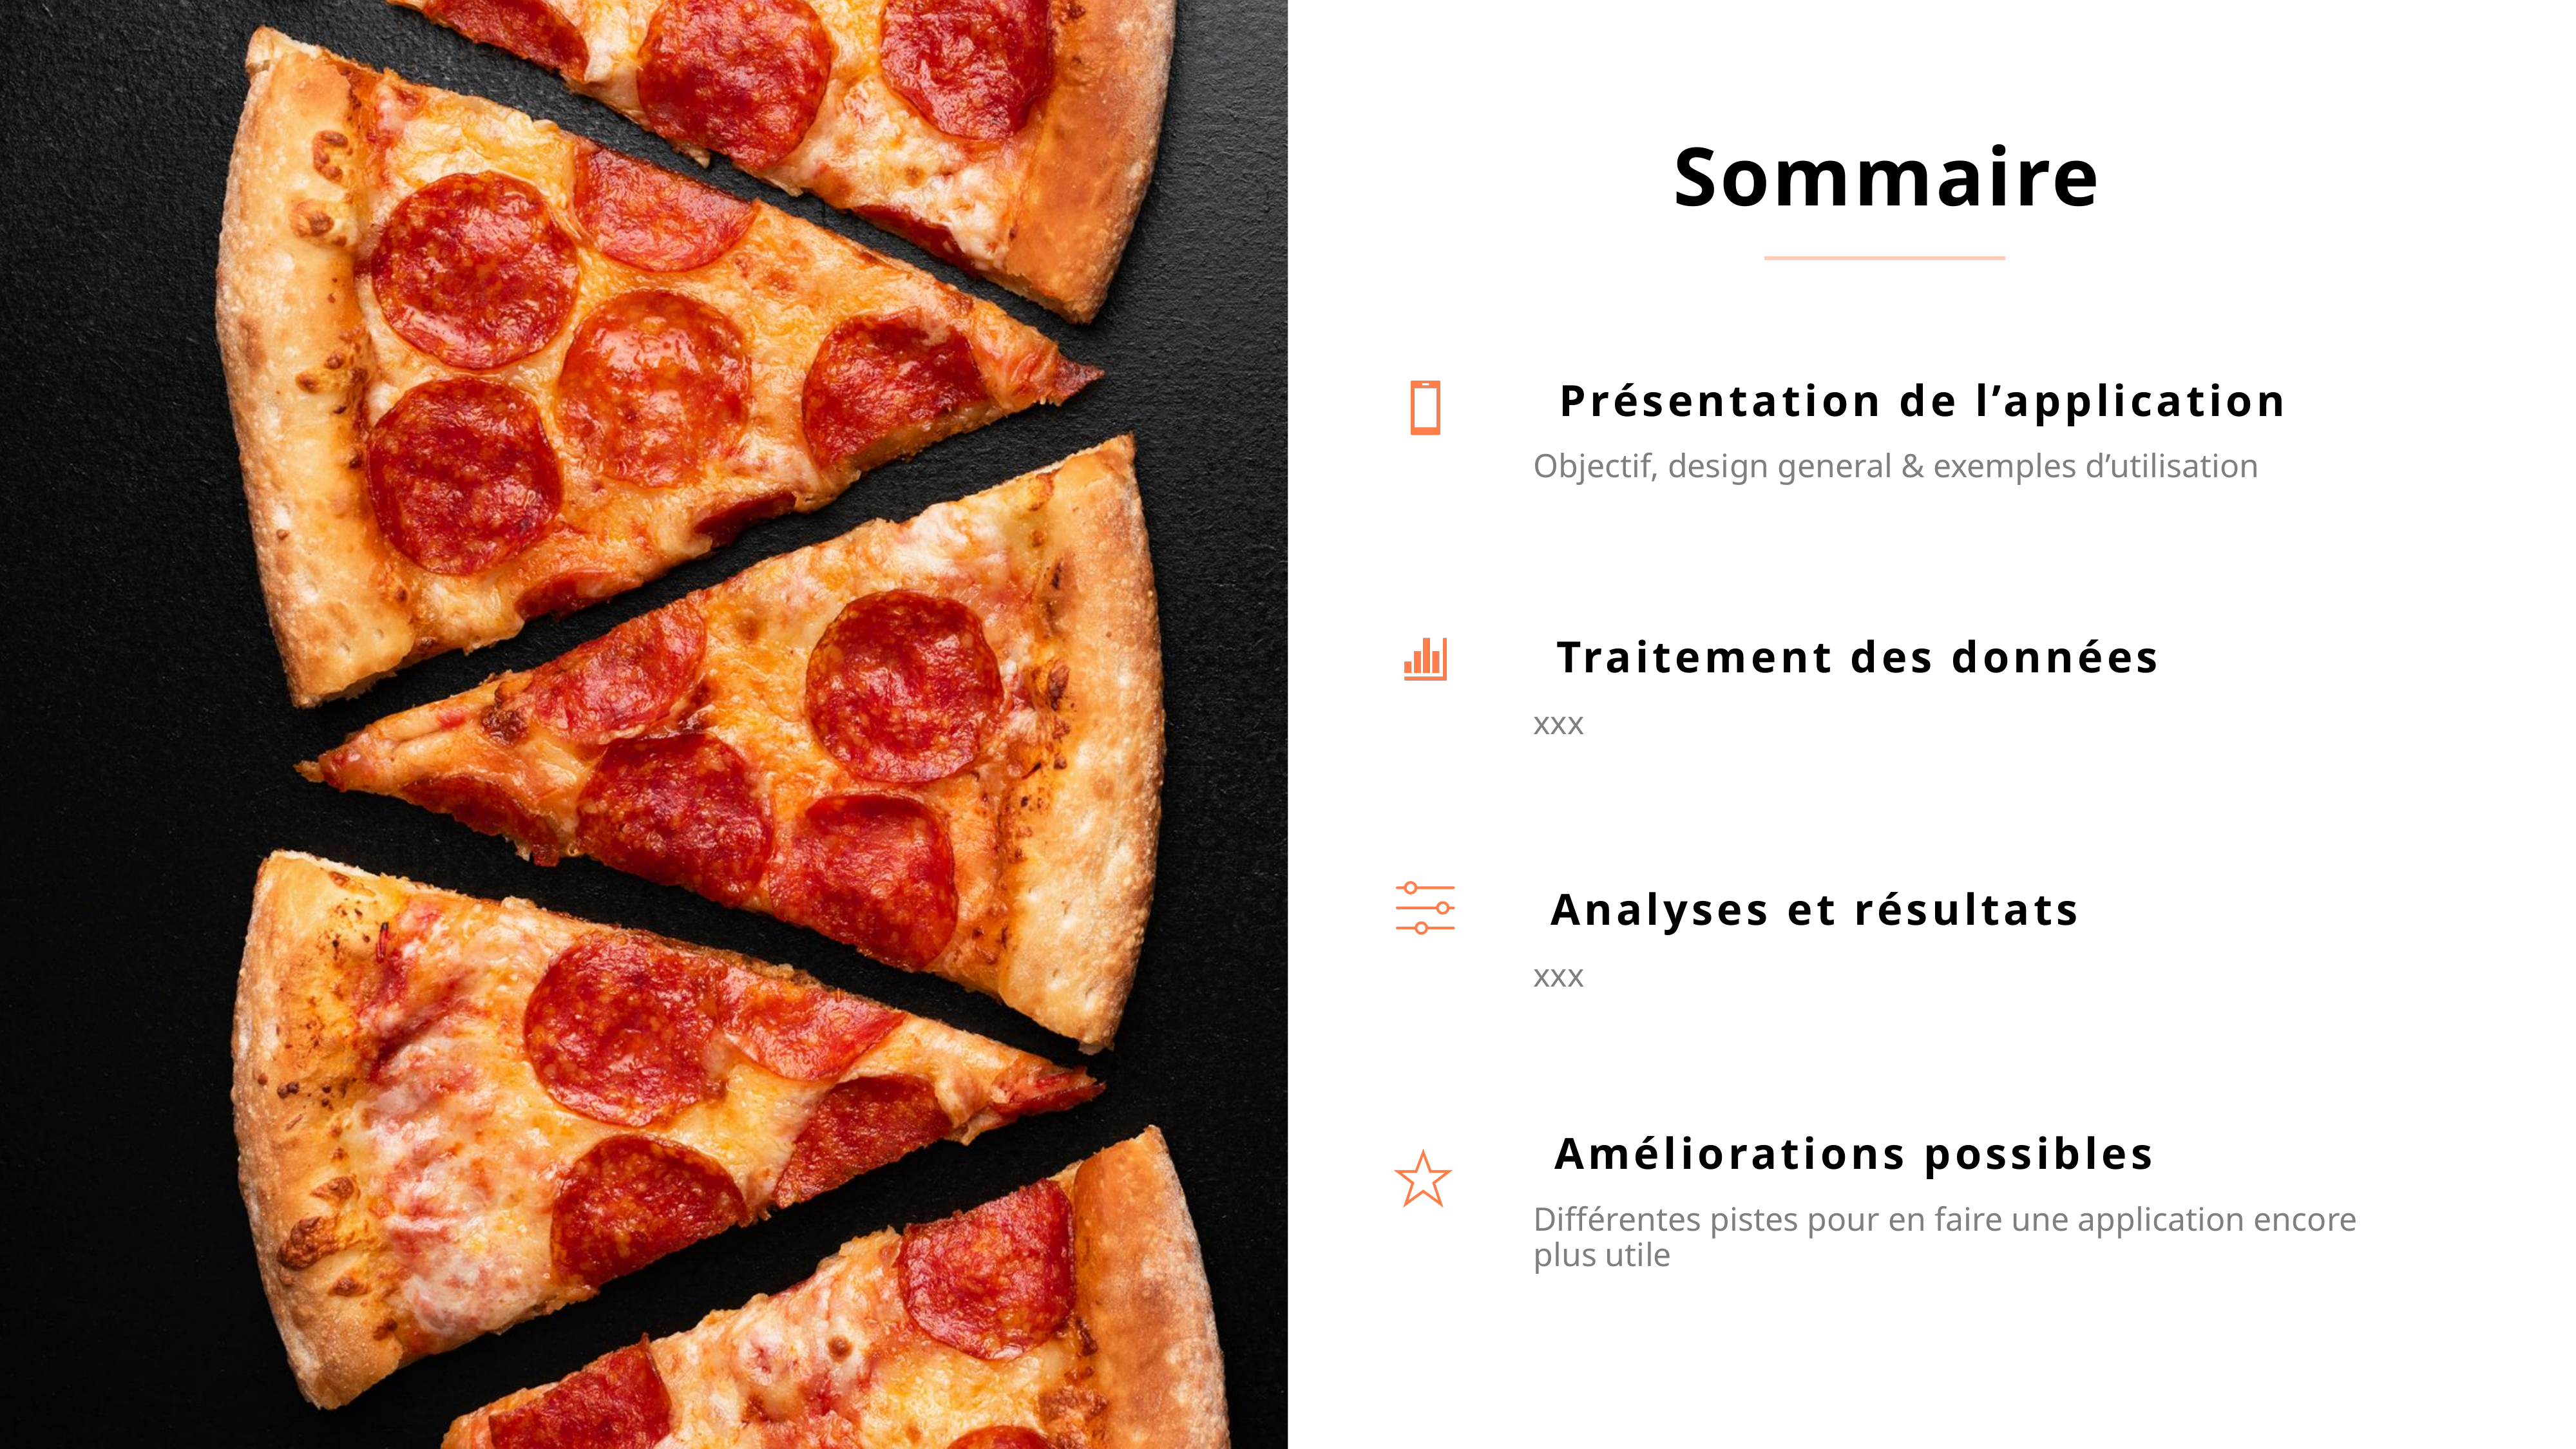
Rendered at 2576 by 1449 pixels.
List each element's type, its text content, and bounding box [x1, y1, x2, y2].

text_box [1393, 1148, 1453, 1208]
text_box [1395, 901, 1455, 915]
text_box Traitement des données [1547, 625, 2169, 687]
text_box [1395, 881, 1455, 895]
text_box Objectif, design general & exemples d’utilisation [1510, 437, 2391, 496]
picture [1395, 629, 1455, 689]
text_box [1395, 921, 1455, 935]
text_box Présentation de l’application [1549, 368, 2296, 430]
picture [1395, 378, 1455, 437]
text_box Différentes pistes pour en faire une application encore plus utile [1510, 1190, 2391, 1285]
text_box Sommaire [1663, 122, 2110, 227]
picture [0, 0, 1288, 1449]
text_box Analyses et résultats [1541, 877, 2088, 939]
text_box Améliorations possibles [1545, 1121, 2163, 1183]
text_box xxx [1510, 694, 2391, 753]
text_box xxx [1510, 946, 2391, 1005]
